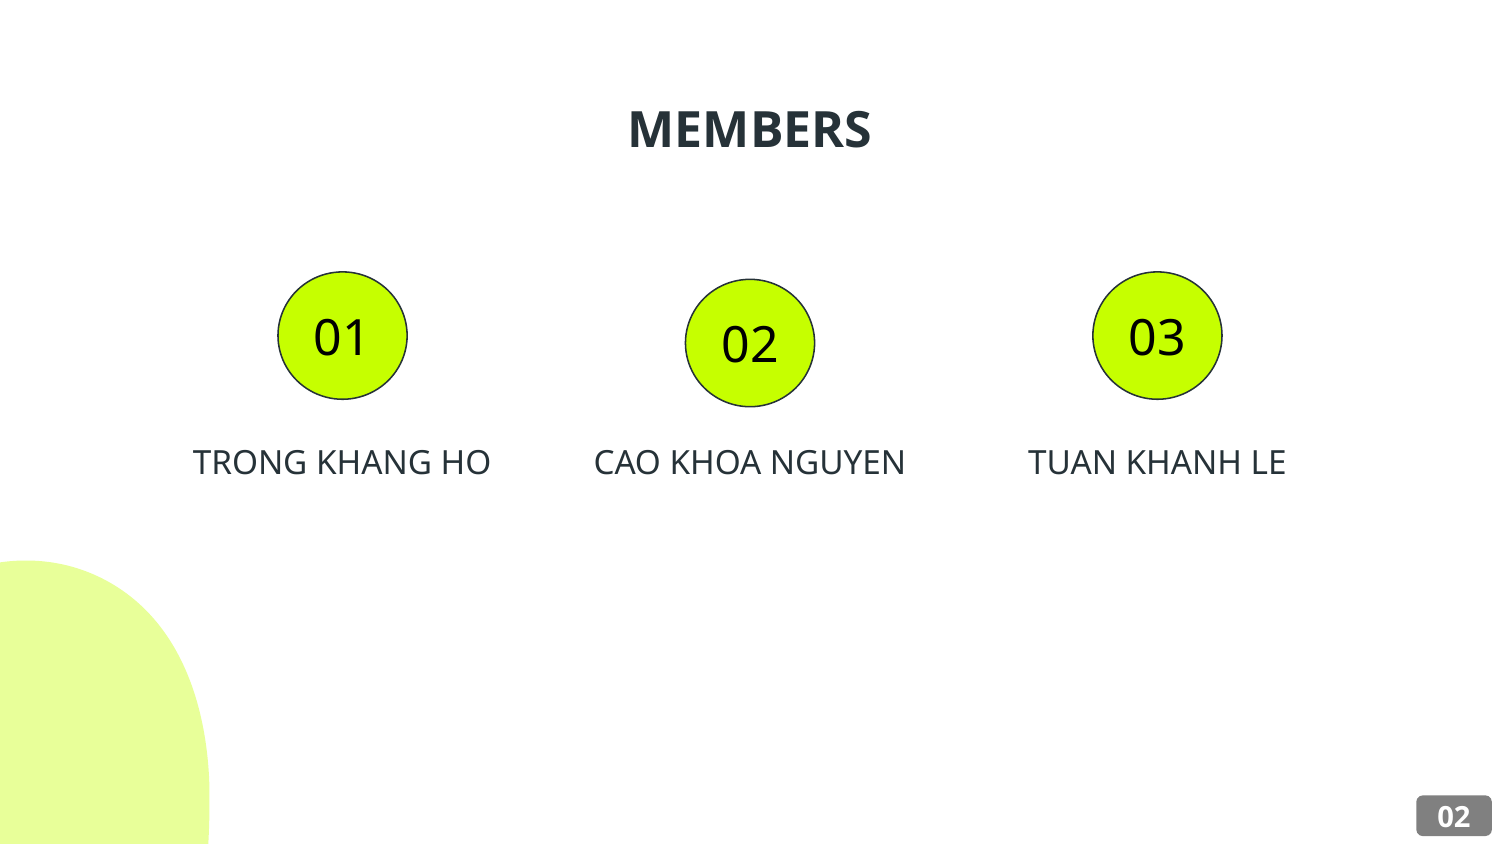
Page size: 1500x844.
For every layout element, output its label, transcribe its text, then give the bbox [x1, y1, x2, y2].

title TRONG KHANG HO [160, 437, 525, 487]
title MEMBERS [117, 88, 1383, 167]
text_box 02 [1414, 793, 1495, 839]
title TUAN KHANH LE [975, 437, 1340, 487]
text_box 02 [685, 279, 815, 407]
text_box 01 [277, 271, 408, 400]
title CAO KHOA NGUYEN [563, 437, 937, 487]
text_box 03 [1092, 271, 1223, 400]
